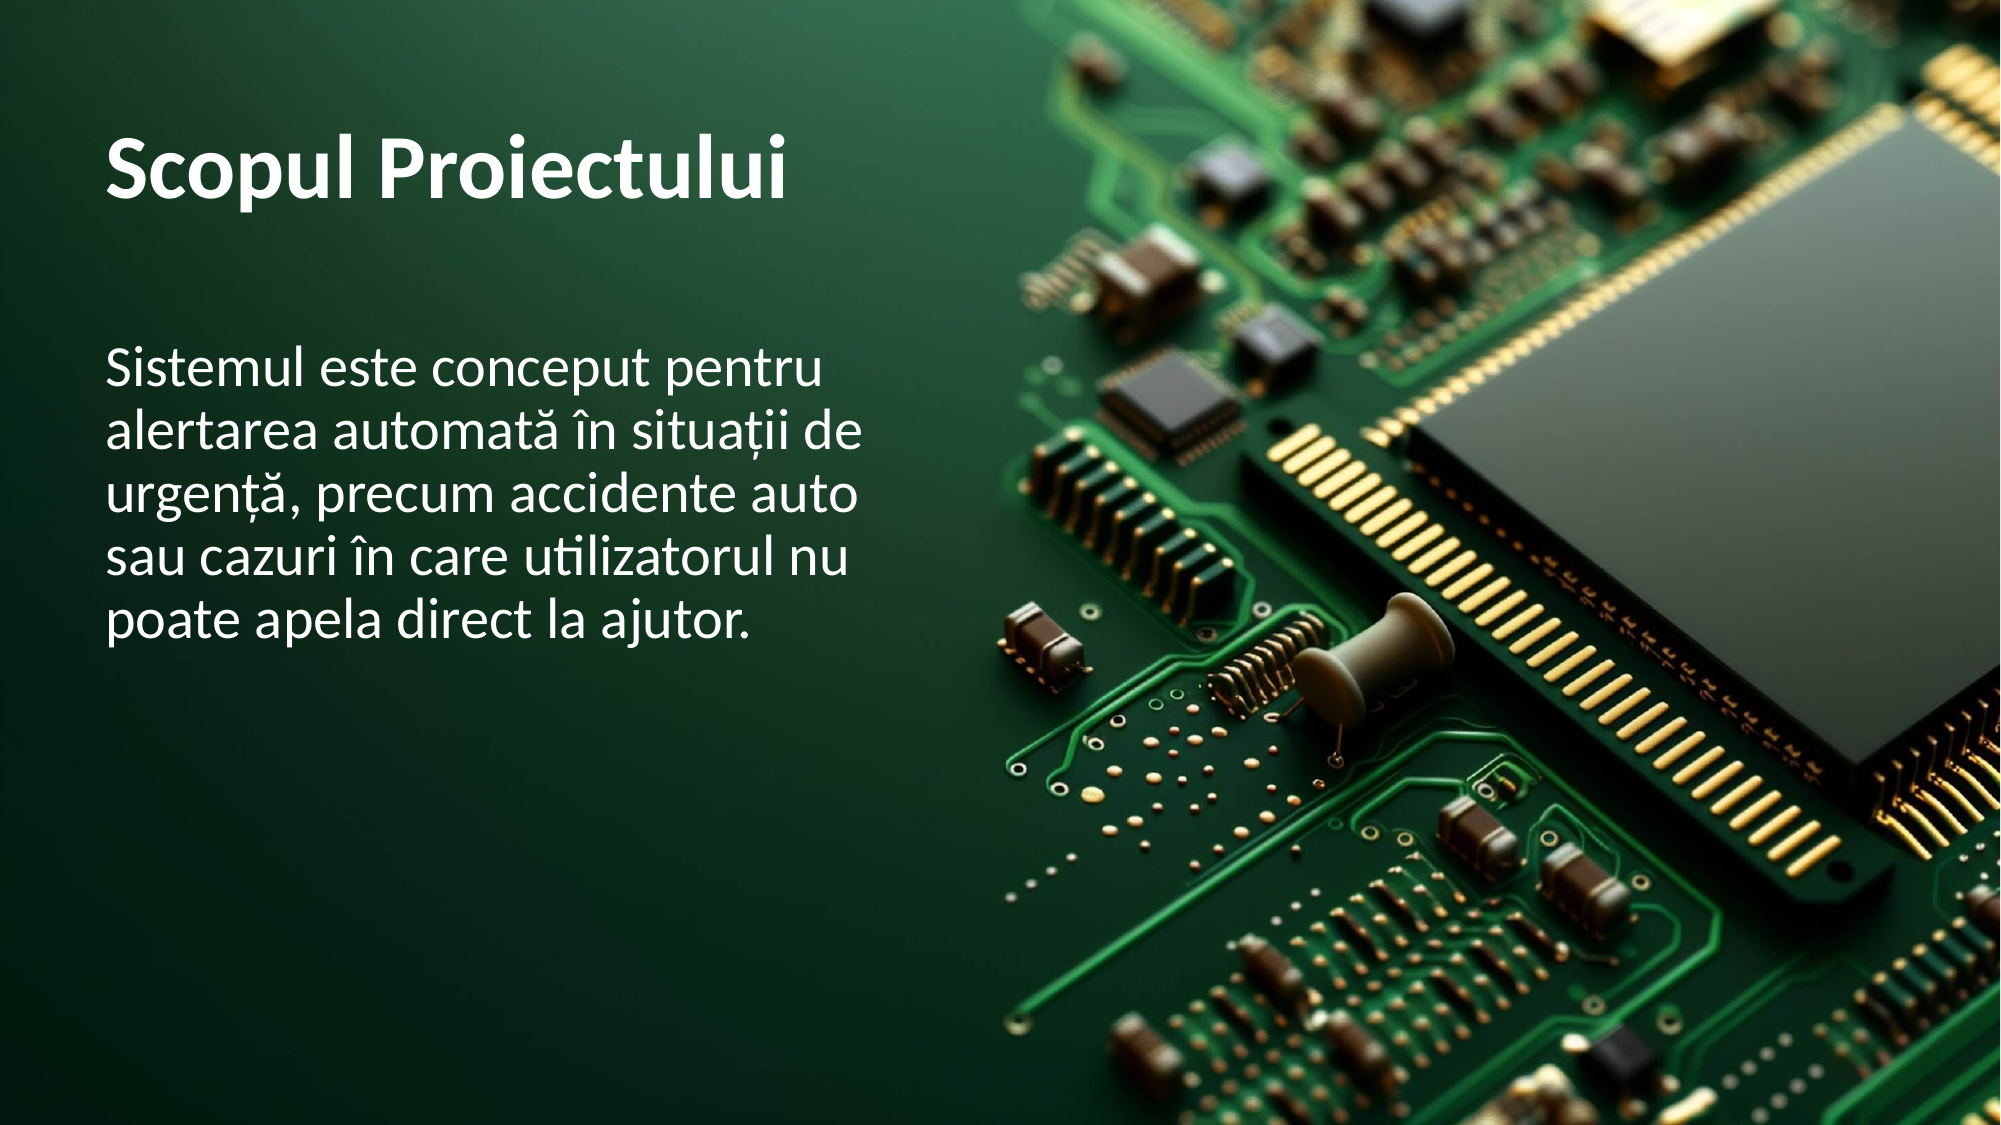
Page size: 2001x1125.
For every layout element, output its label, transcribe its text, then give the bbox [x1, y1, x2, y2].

picture [0, 0, 2001, 1125]
list Sistemul este conceput pentru alertarea automată în situații de urgență, precum accidente auto sau cazuri în care utilizatorul nu poate apela direct la ajutor. [90, 328, 943, 1043]
title Scopul Proiectului [90, 59, 1028, 278]
